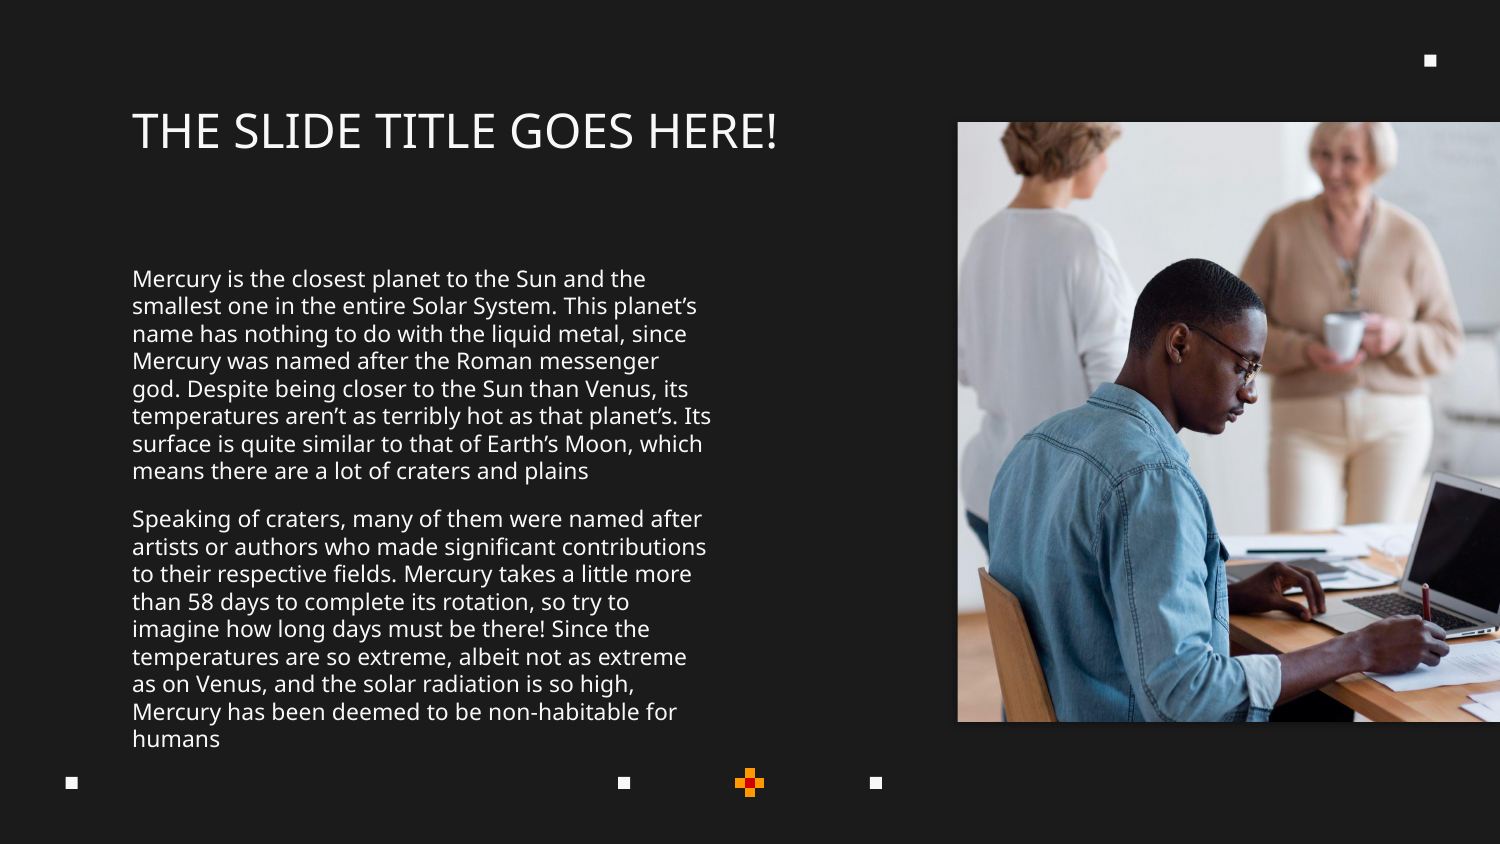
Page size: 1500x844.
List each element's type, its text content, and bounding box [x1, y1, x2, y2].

subtitle Mercury is the closest planet to the Sun and the smallest one in the entire Solar System. This planet’s name has nothing to do with the liquid metal, since Mercury was named after the Roman messenger god. Despite being closer to the Sun than Venus, its temperatures aren’t as terribly hot as that planet’s. Its surface is quite similar to that of Earth’s Moon, which means there are a lot of craters and plains Speaking of craters, many of them were named after artists or authors who made significant contributions to their respective fields. Mercury takes a little more than 58 days to complete its rotation, so try to imagine how long days must be there! Since the temperatures are so extreme, albeit not as extreme as on Venus, and the solar radiation is so high, Mercury has been deemed to be non-habitable for humans [116, 249, 728, 742]
picture [957, 122, 1500, 722]
title THE SLIDE TITLE GOES HERE! [116, 85, 898, 218]
